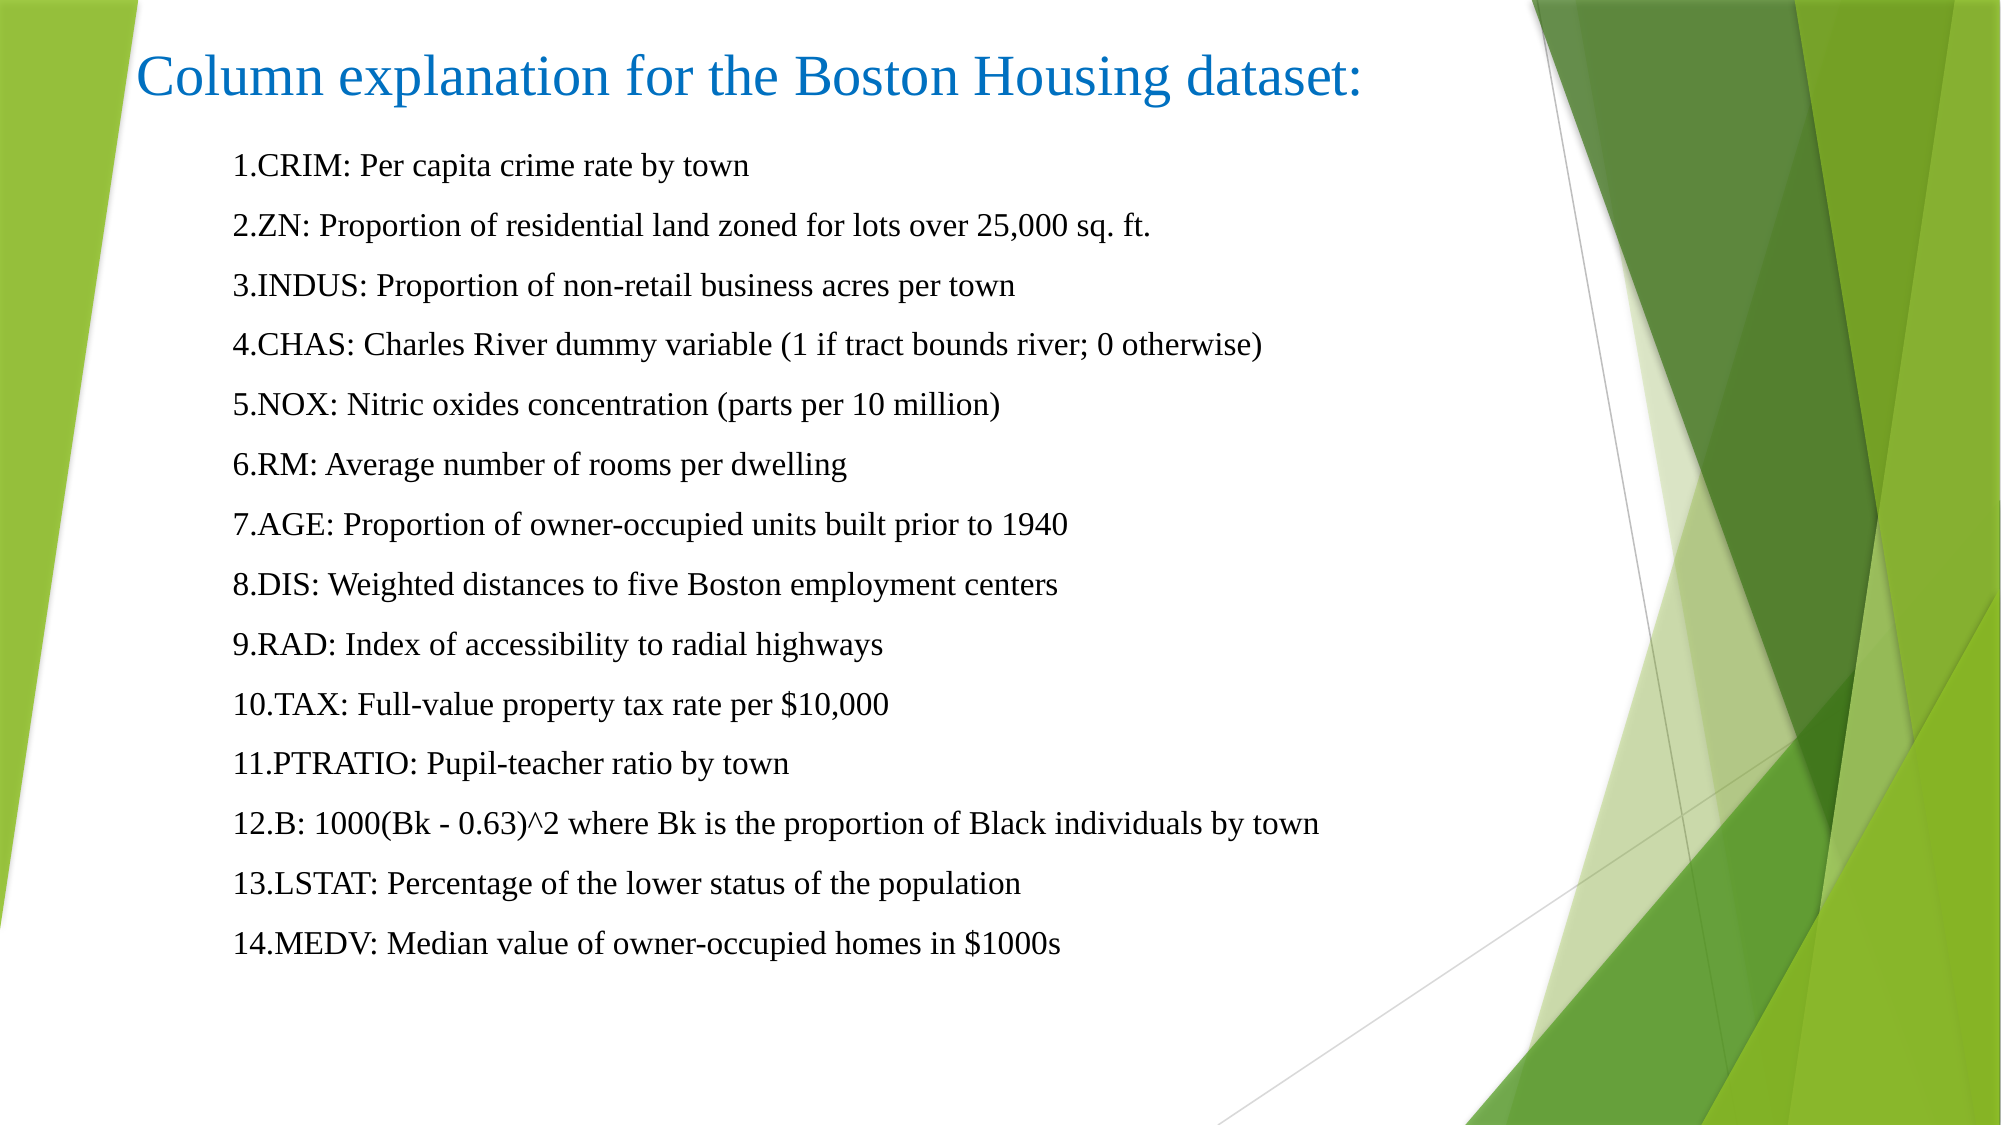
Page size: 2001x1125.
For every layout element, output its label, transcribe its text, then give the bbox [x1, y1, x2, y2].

text_box CRIM: Per capita crime rate by town ZN: Proportion of residential land zoned for lots over 25,000 sq. ft. INDUS: Proportion of non-retail business acres per town CHAS: Charles River dummy variable (1 if tract bounds river; 0 otherwise) NOX: Nitric oxides concentration (parts per 10 million) RM: Average number of rooms per dwelling AGE: Proportion of owner-occupied units built prior to 1940 DIS: Weighted distances to five Boston employment centers RAD: Index of accessibility to radial highways TAX: Full-value property tax rate per $10,000 PTRATIO: Pupil-teacher ratio by town B: 1000(Bk - 0.63)^2 where Bk is the proportion of Black individuals by town LSTAT: Percentage of the lower status of the population MEDV: Median value of owner-occupied homes in $1000s [217, 115, 1976, 1037]
text_box Column explanation for the Boston Housing dataset: [121, 29, 1529, 255]
